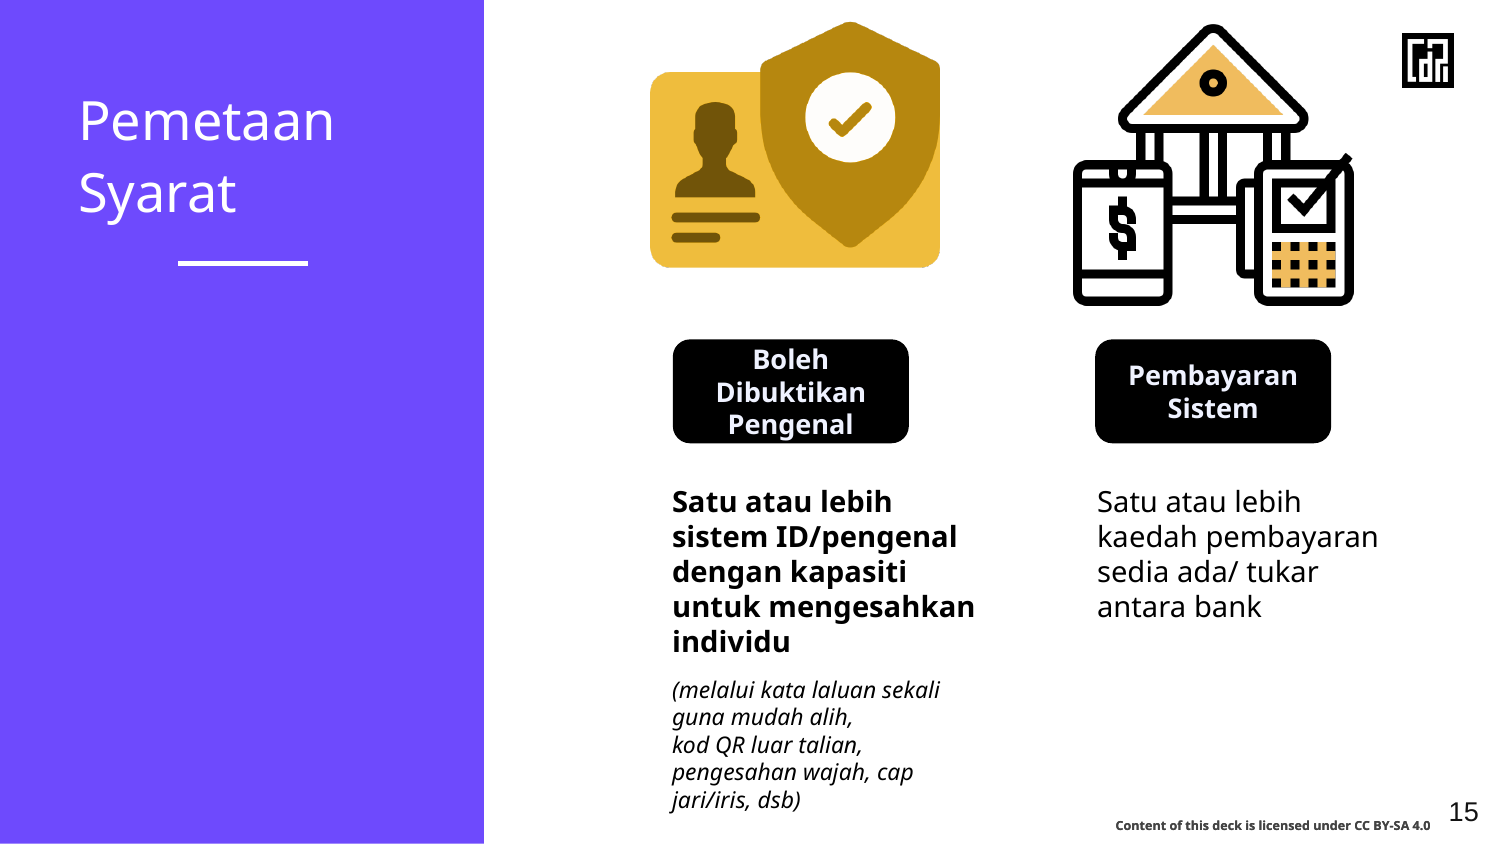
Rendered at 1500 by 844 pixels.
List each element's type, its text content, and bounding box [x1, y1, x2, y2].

text_box [0, 0, 484, 844]
picture [1068, 19, 1359, 310]
text_box Pemetaan Syarat [78, 80, 625, 224]
text_box Boleh Dibuktikan Pengenal [672, 339, 909, 444]
picture [1402, 33, 1455, 89]
slide_number ‹#› [1403, 779, 1494, 844]
text_box Pembayaran Sistem [1095, 339, 1332, 444]
picture [649, 0, 940, 290]
text_box Satu atau lebih sistem ID/pengenal dengan kapasiti untuk mengesahkan individu (melalui kata laluan sekali guna mudah alih, kod QR luar talian, pengesahan wajah, cap jari/iris, dsb) [657, 468, 998, 828]
text_box Satu atau lebih kaedah pembayaran sedia ada/ tukar antara bank [1082, 467, 1422, 638]
